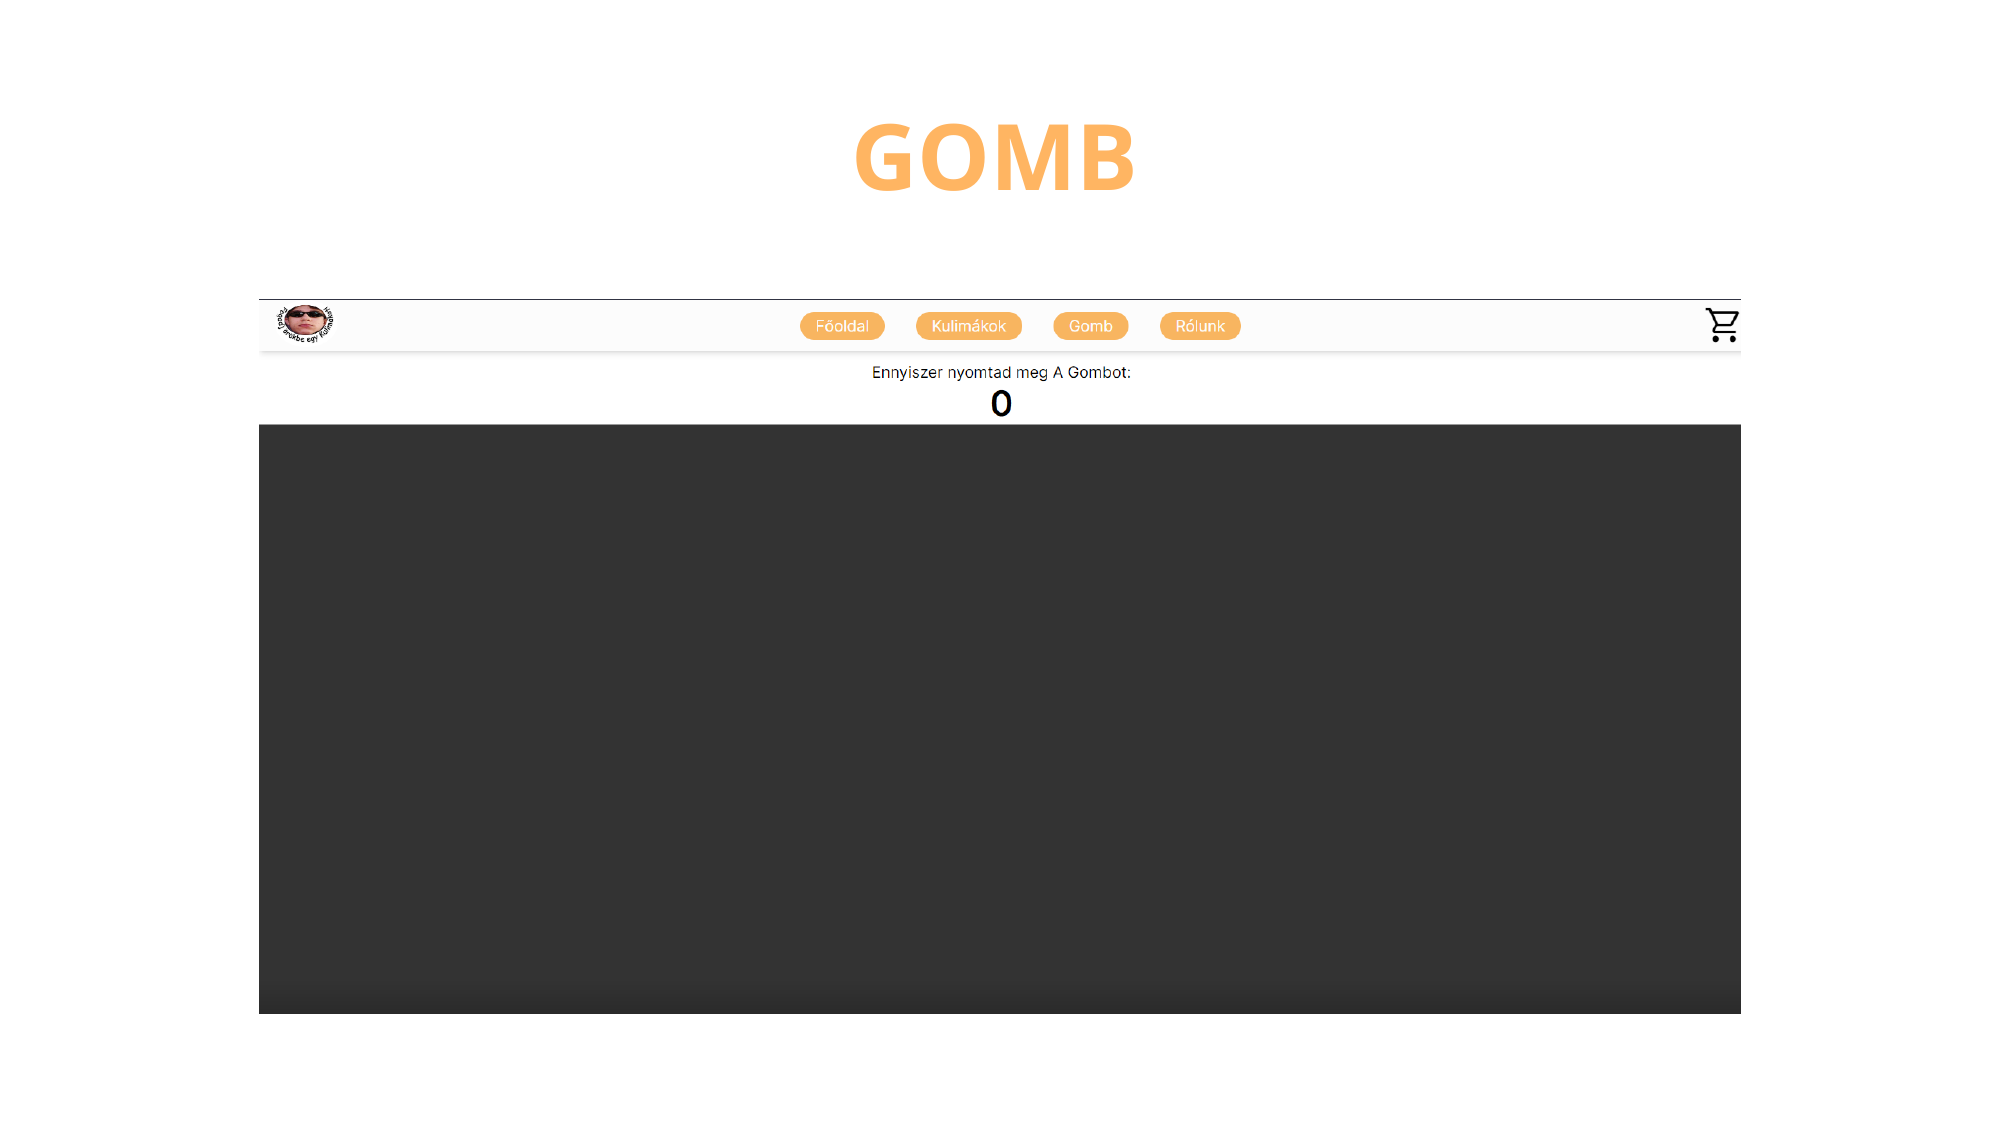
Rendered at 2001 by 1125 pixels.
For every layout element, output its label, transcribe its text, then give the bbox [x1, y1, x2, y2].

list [259, 299, 1741, 1014]
title Gomb [132, 97, 1858, 225]
